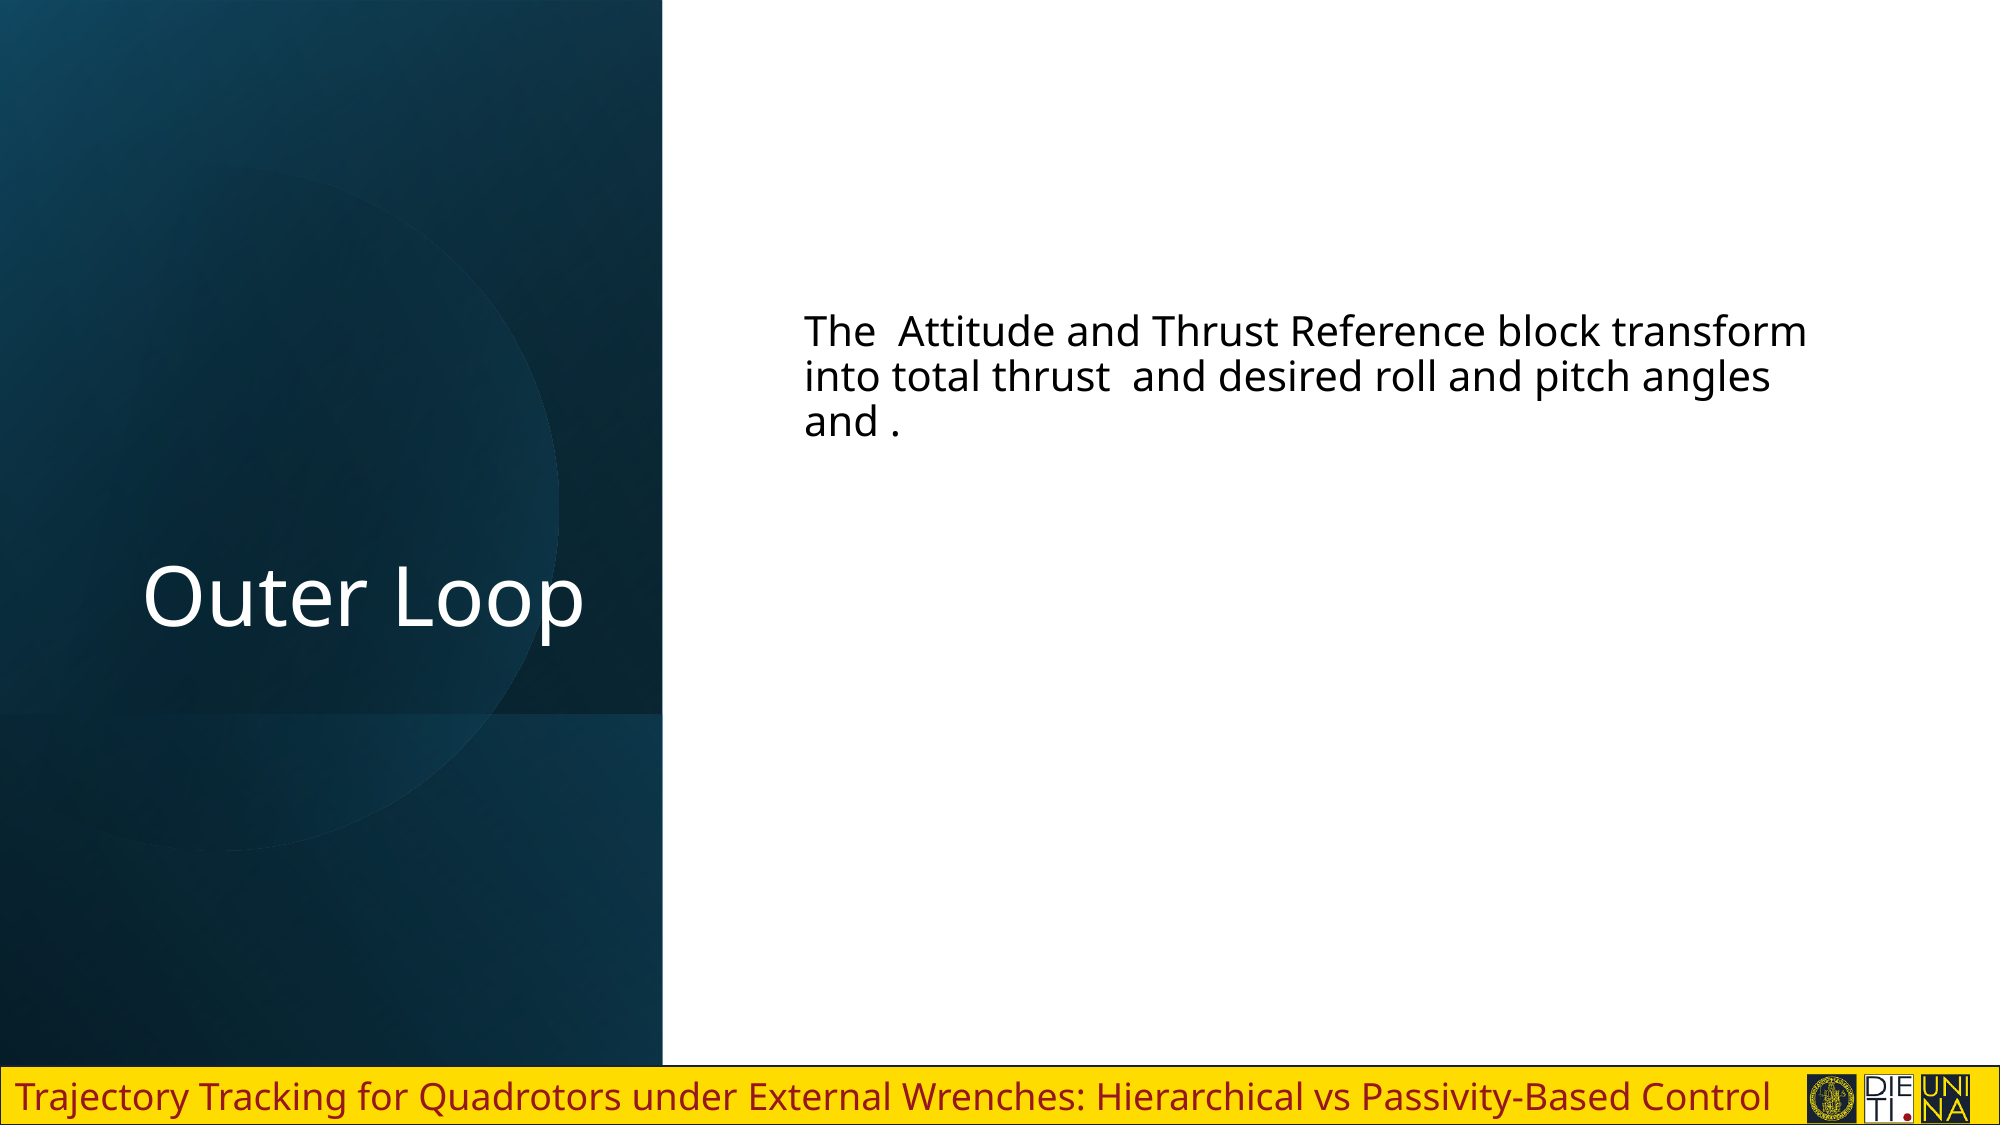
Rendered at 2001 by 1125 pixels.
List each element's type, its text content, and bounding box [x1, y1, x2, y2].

text_box [0, 0, 664, 1066]
text_box [664, 0, 2000, 1066]
picture [1806, 1071, 1970, 1125]
title Outer Loop [76, 96, 602, 652]
text_box Trajectory Tracking for Quadrotors under External Wrenches: Hierarchical vs Passivity-Based Control [0, 1066, 2000, 1125]
